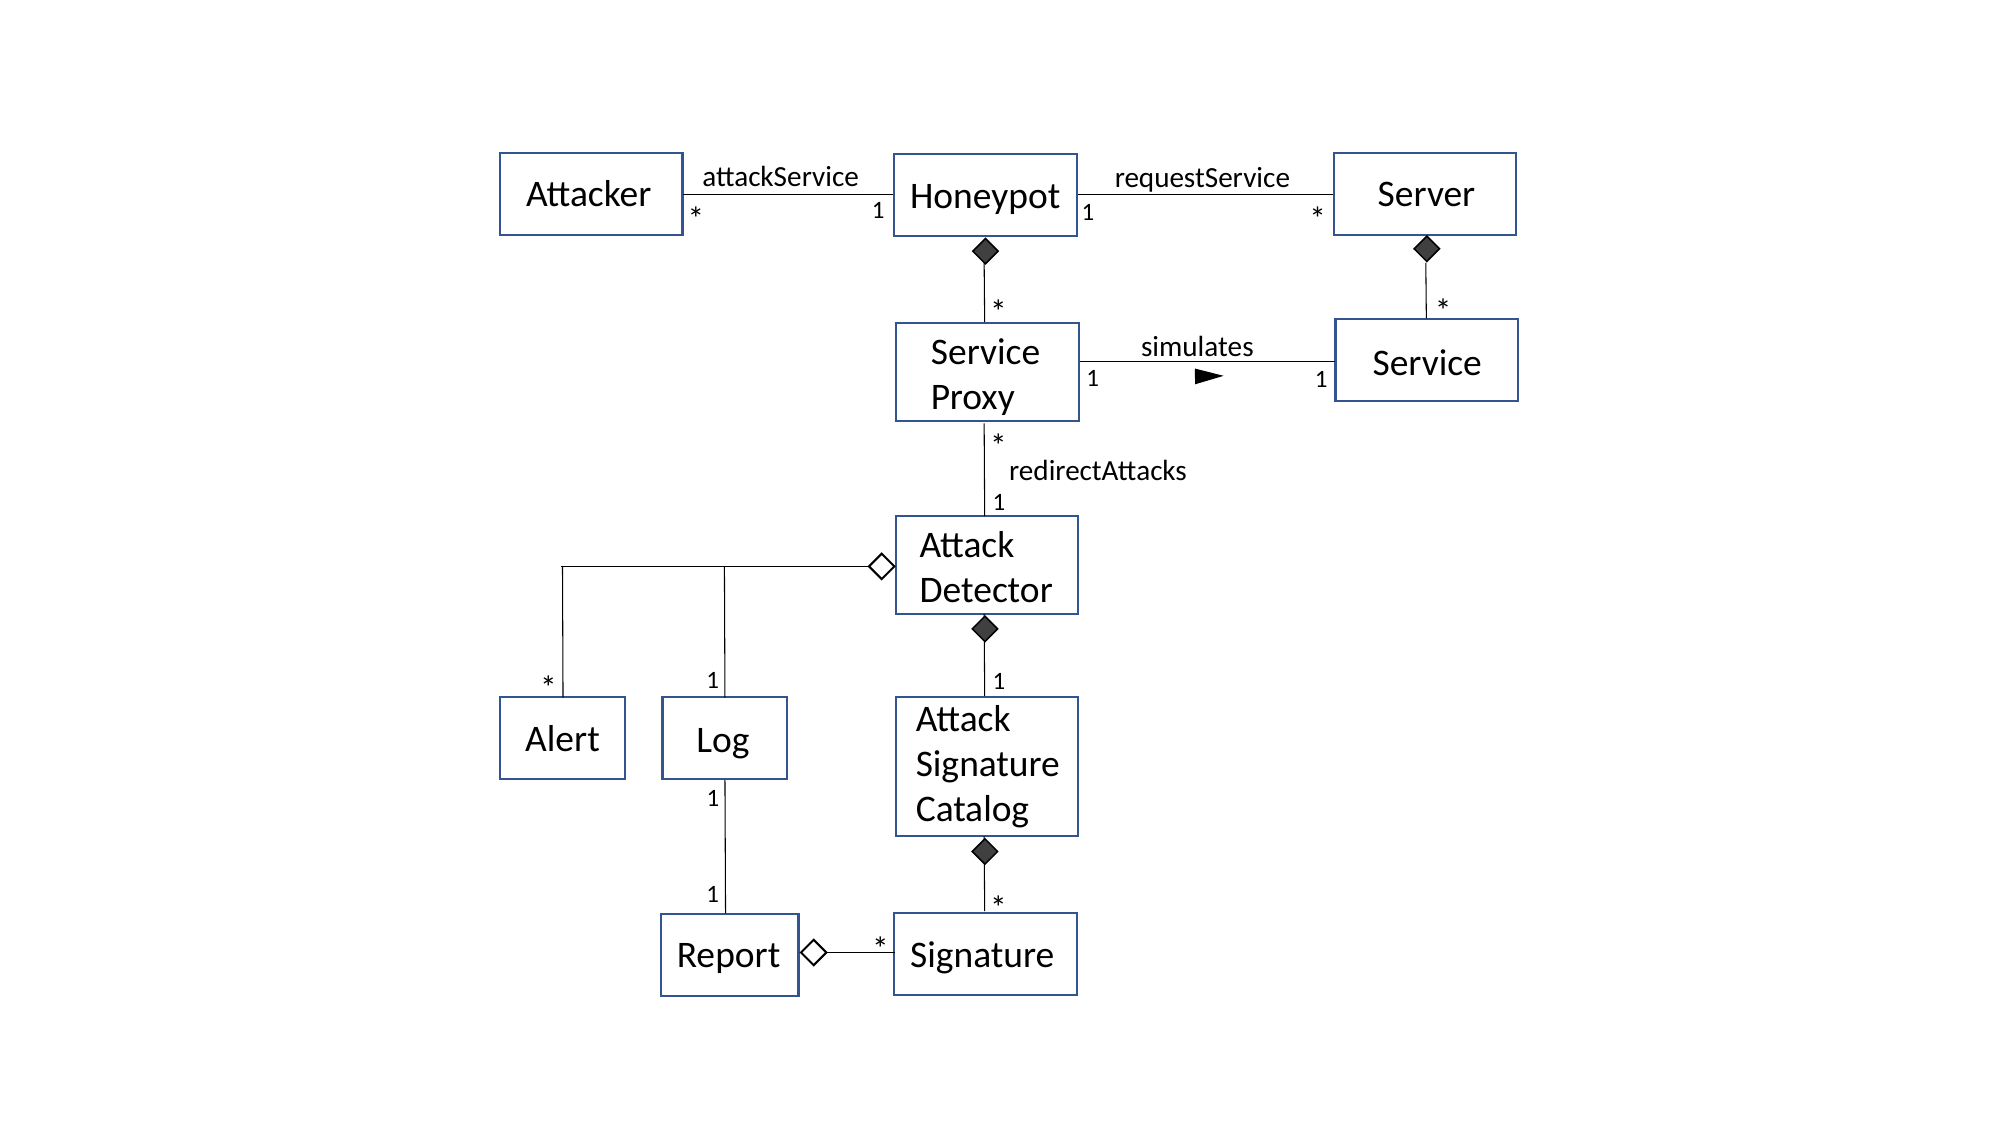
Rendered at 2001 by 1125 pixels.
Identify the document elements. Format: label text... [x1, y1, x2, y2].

text_box Service Proxy [916, 319, 1056, 424]
text_box 1 [691, 869, 735, 915]
text_box Attack Detector [904, 512, 1068, 618]
text_box [893, 224, 1078, 237]
text_box 1 [691, 773, 735, 819]
text_box * [975, 879, 984, 912]
text_box * [1294, 190, 1341, 245]
text_box 1 [1071, 354, 1115, 400]
text_box [895, 515, 904, 615]
text_box requestService [1099, 195, 1325, 202]
text_box Service [1357, 330, 1497, 390]
text_box Attack Signature Catalog [901, 686, 1076, 837]
text_box * [857, 919, 904, 975]
text_box * [975, 283, 1022, 338]
text_box [893, 912, 1078, 996]
text_box [867, 552, 896, 581]
text_box 1 [978, 477, 1021, 523]
text_box * [975, 416, 1022, 472]
text_box Attacker [511, 161, 667, 222]
text_box [1333, 152, 1517, 236]
text_box redirectAttacks [994, 443, 1263, 494]
text_box [1068, 515, 1079, 615]
text_box simulates [1126, 362, 1277, 370]
text_box [1056, 322, 1080, 422]
text_box [971, 237, 1000, 266]
text_box [913, 153, 1078, 188]
text_box Log [681, 707, 765, 768]
text_box Report [662, 922, 796, 983]
text_box [1412, 234, 1441, 263]
text_box Alert [510, 706, 615, 766]
text_box [970, 838, 984, 865]
text_box * [672, 190, 719, 245]
text_box Honeypot [900, 163, 1076, 224]
text_box [895, 322, 916, 422]
text_box [1194, 370, 1225, 385]
text_box [660, 913, 800, 997]
text_box 1 [691, 655, 735, 701]
text_box 1 [1066, 188, 1110, 233]
text_box simulates [1126, 320, 1277, 361]
text_box 1 [1300, 355, 1343, 401]
text_box 1 [978, 657, 1021, 702]
text_box attackService [687, 149, 913, 200]
text_box 1 [857, 186, 900, 231]
text_box Server [1362, 161, 1491, 222]
text_box [499, 696, 626, 780]
text_box [1334, 318, 1519, 402]
text_box Signature [895, 922, 1070, 983]
text_box [970, 615, 984, 643]
text_box * [1419, 281, 1467, 337]
text_box [985, 614, 1000, 643]
text_box * [525, 658, 572, 714]
text_box * [985, 879, 1022, 912]
text_box [799, 938, 828, 967]
text_box [661, 696, 788, 780]
text_box [985, 837, 1000, 866]
text_box [895, 696, 901, 837]
text_box [499, 152, 684, 236]
text_box requestService [1099, 151, 1325, 194]
